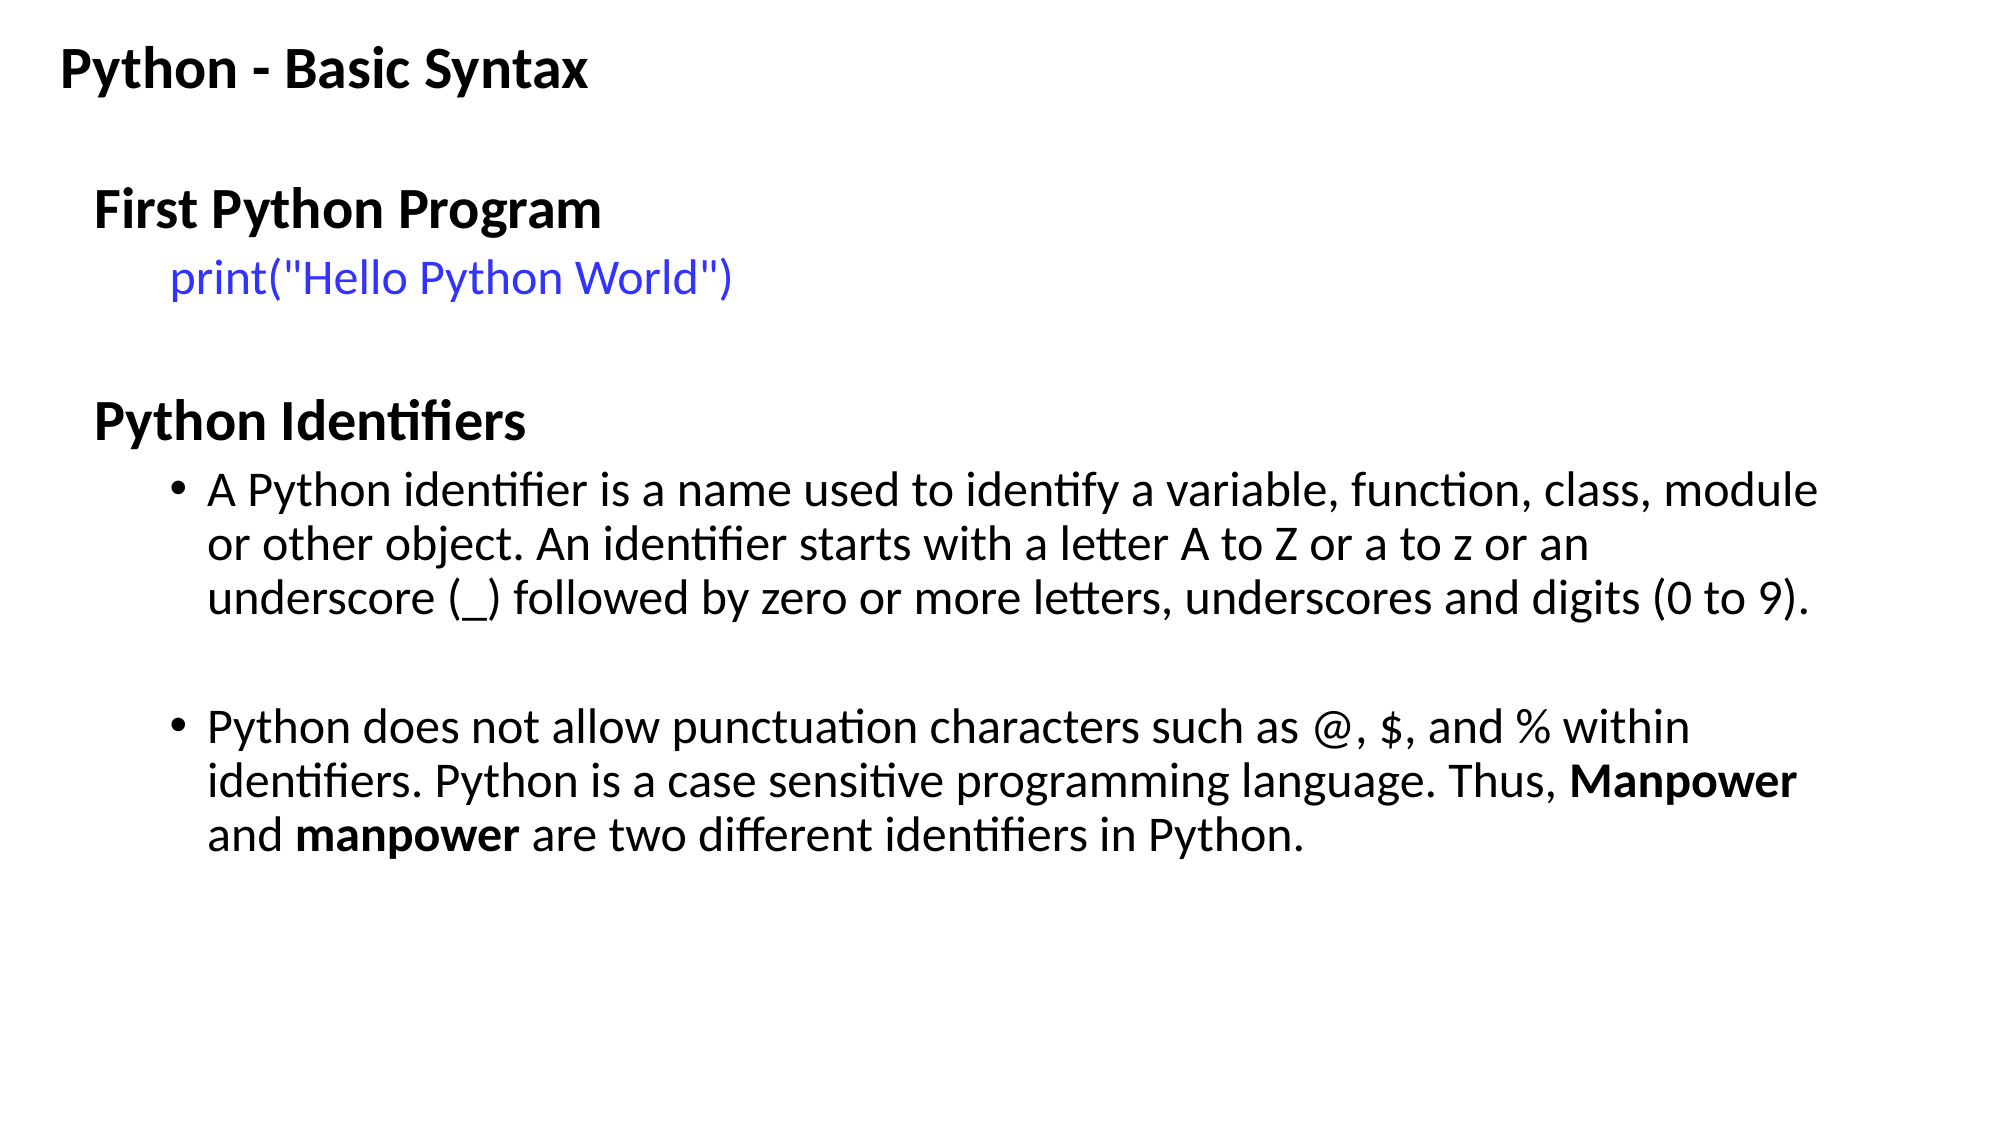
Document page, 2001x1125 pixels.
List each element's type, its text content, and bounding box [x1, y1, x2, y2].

title Python - Basic Syntax [45, 29, 1771, 198]
list First Python Program print("Hello Python World") Python Identifiers A Python identifier is a name used to identify a variable, function, class, module or other object. An identifier starts with a letter A to Z or a to z or an underscore (_) followed by zero or more letters, underscores and digits (0 to 9). Python does not allow punctuation characters such as @, $, and % within identifiers. Python is a case sensitive programming language. Thus, Manpower and manpower are two different identifiers in Python. [79, 170, 1837, 955]
